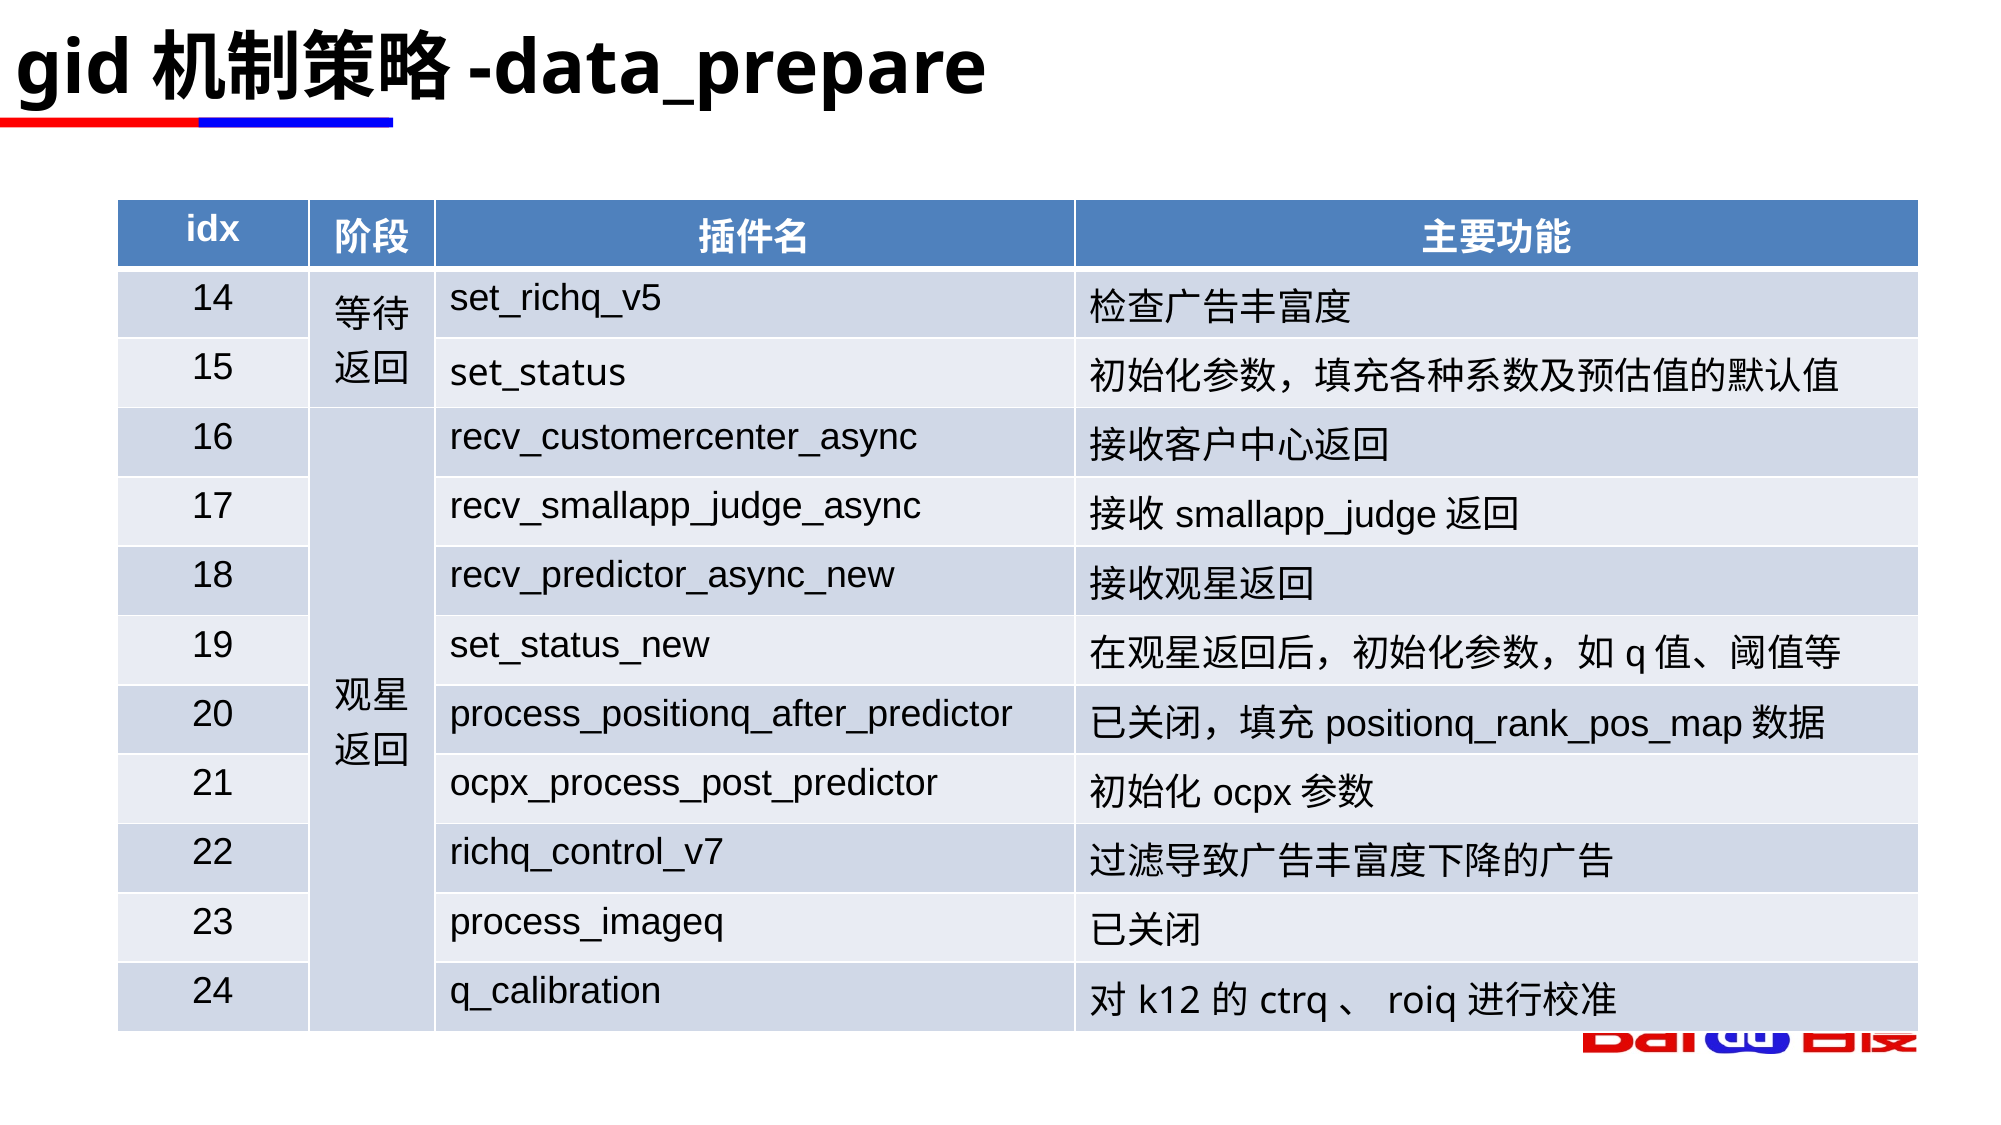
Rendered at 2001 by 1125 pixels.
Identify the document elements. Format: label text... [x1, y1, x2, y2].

text_box [1715, 1014, 1746, 1076]
table_cell 24 [118, 963, 308, 1031]
table_cell 接收smallapp_judge返回 [1076, 478, 1918, 545]
table_cell richq_control_v7 [436, 824, 1074, 892]
table_cell ocpx_process_post_predictor [436, 755, 1074, 823]
table_cell 初始化ocpx参数 [1076, 755, 1918, 823]
table_cell set_richq_v5 [436, 272, 1074, 337]
table_cell 16 [118, 408, 308, 476]
title gid机制策略-data_prepare [0, 0, 1801, 128]
table_cell 22 [118, 824, 308, 892]
table_header idx [118, 200, 308, 266]
table_cell 等待返回 [310, 272, 434, 407]
table_cell 接收客户中心返回 [1076, 408, 1918, 476]
table_cell 19 [118, 616, 308, 684]
table_cell 在观星返回后，初始化参数，如q值、阈值等 [1076, 616, 1918, 684]
table_cell q_calibration [436, 963, 1074, 1031]
table_cell 21 [118, 755, 308, 823]
table_cell 15 [118, 339, 308, 407]
table_cell 对k12的ctrq、roiq进行校准 [1076, 963, 1918, 1031]
table_cell 17 [118, 478, 308, 545]
table_cell set_status [436, 339, 1074, 407]
list [0, 168, 2000, 1125]
table_cell recv_customercenter_async [436, 408, 1074, 476]
table_cell 过滤导致广告丰富度下降的广告 [1076, 824, 1918, 892]
table_cell set_status_new [436, 616, 1074, 684]
table_header 阶段 [310, 200, 434, 266]
table_cell 已关闭 [1076, 894, 1918, 961]
table_cell process_positionq_after_predictor [436, 686, 1074, 753]
table_cell 观星返回 [310, 408, 434, 1031]
table_header 插件名 [436, 200, 1074, 266]
table_cell 18 [118, 547, 308, 615]
table_cell 初始化参数，填充各种系数及预估值的默认值 [1076, 339, 1918, 407]
table_cell process_imageq [436, 894, 1074, 961]
table_cell 20 [118, 686, 308, 753]
table_cell 检查广告丰富度 [1076, 272, 1918, 337]
table_cell 23 [118, 894, 308, 961]
table_cell recv_predictor_async_new [436, 547, 1074, 615]
table_cell 已关闭，填充positionq_rank_pos_map数据 [1076, 686, 1918, 753]
table_cell 14 [118, 272, 308, 337]
table_cell recv_smallapp_judge_async [436, 478, 1074, 545]
table_cell 接收观星返回 [1076, 547, 1918, 615]
table_header 主要功能 [1076, 200, 1918, 266]
